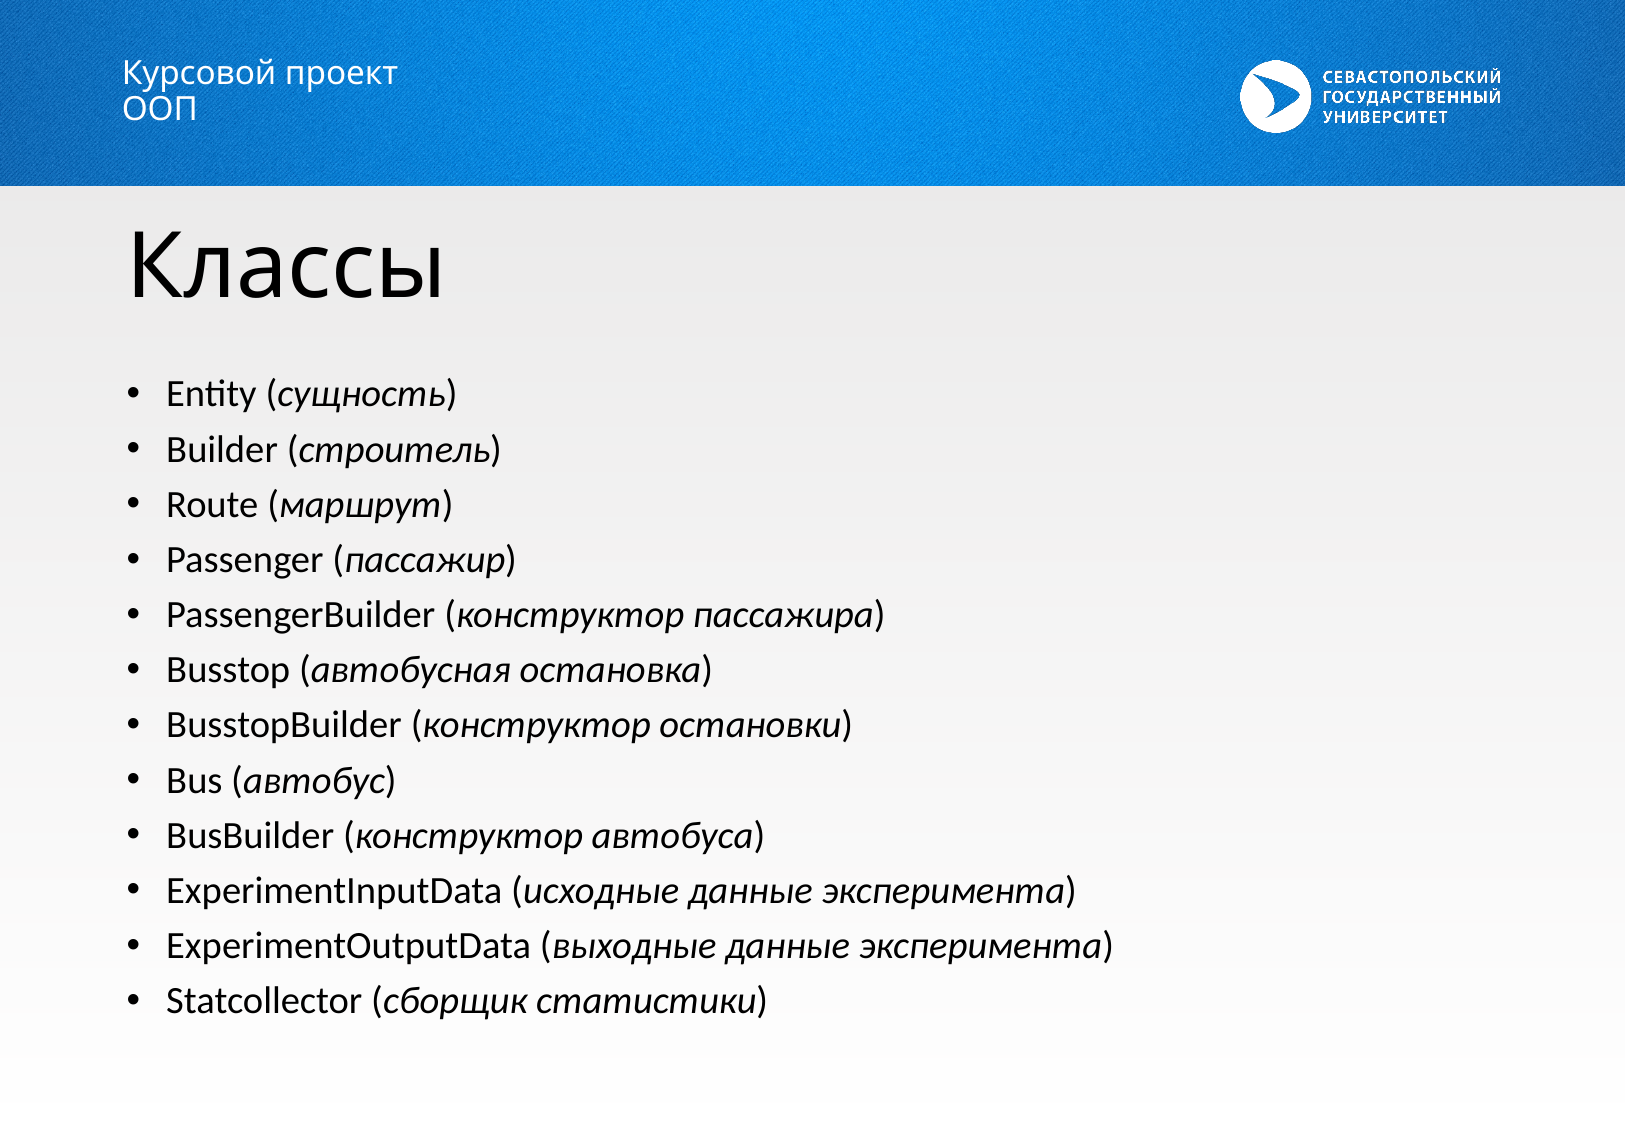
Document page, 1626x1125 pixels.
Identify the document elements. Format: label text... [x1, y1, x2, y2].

list Entity (сущность) Builder (строитель) Route (маршрут) Passenger (пассажир) PassengerBuilder (конструктор пассажира) Busstop (автобусная остановка) BusstopBuilder (конструктор остановки) Bus (автобус) BusBuilder (конструктор автобуса) ExperimentInputData (исходные данные эксперимента) ExperimentOutputData (выходные данные эксперимента) Statcollector (сборщик статистики) [111, 366, 1514, 1030]
picture [0, 0, 1625, 186]
title Классы [111, 202, 1514, 333]
